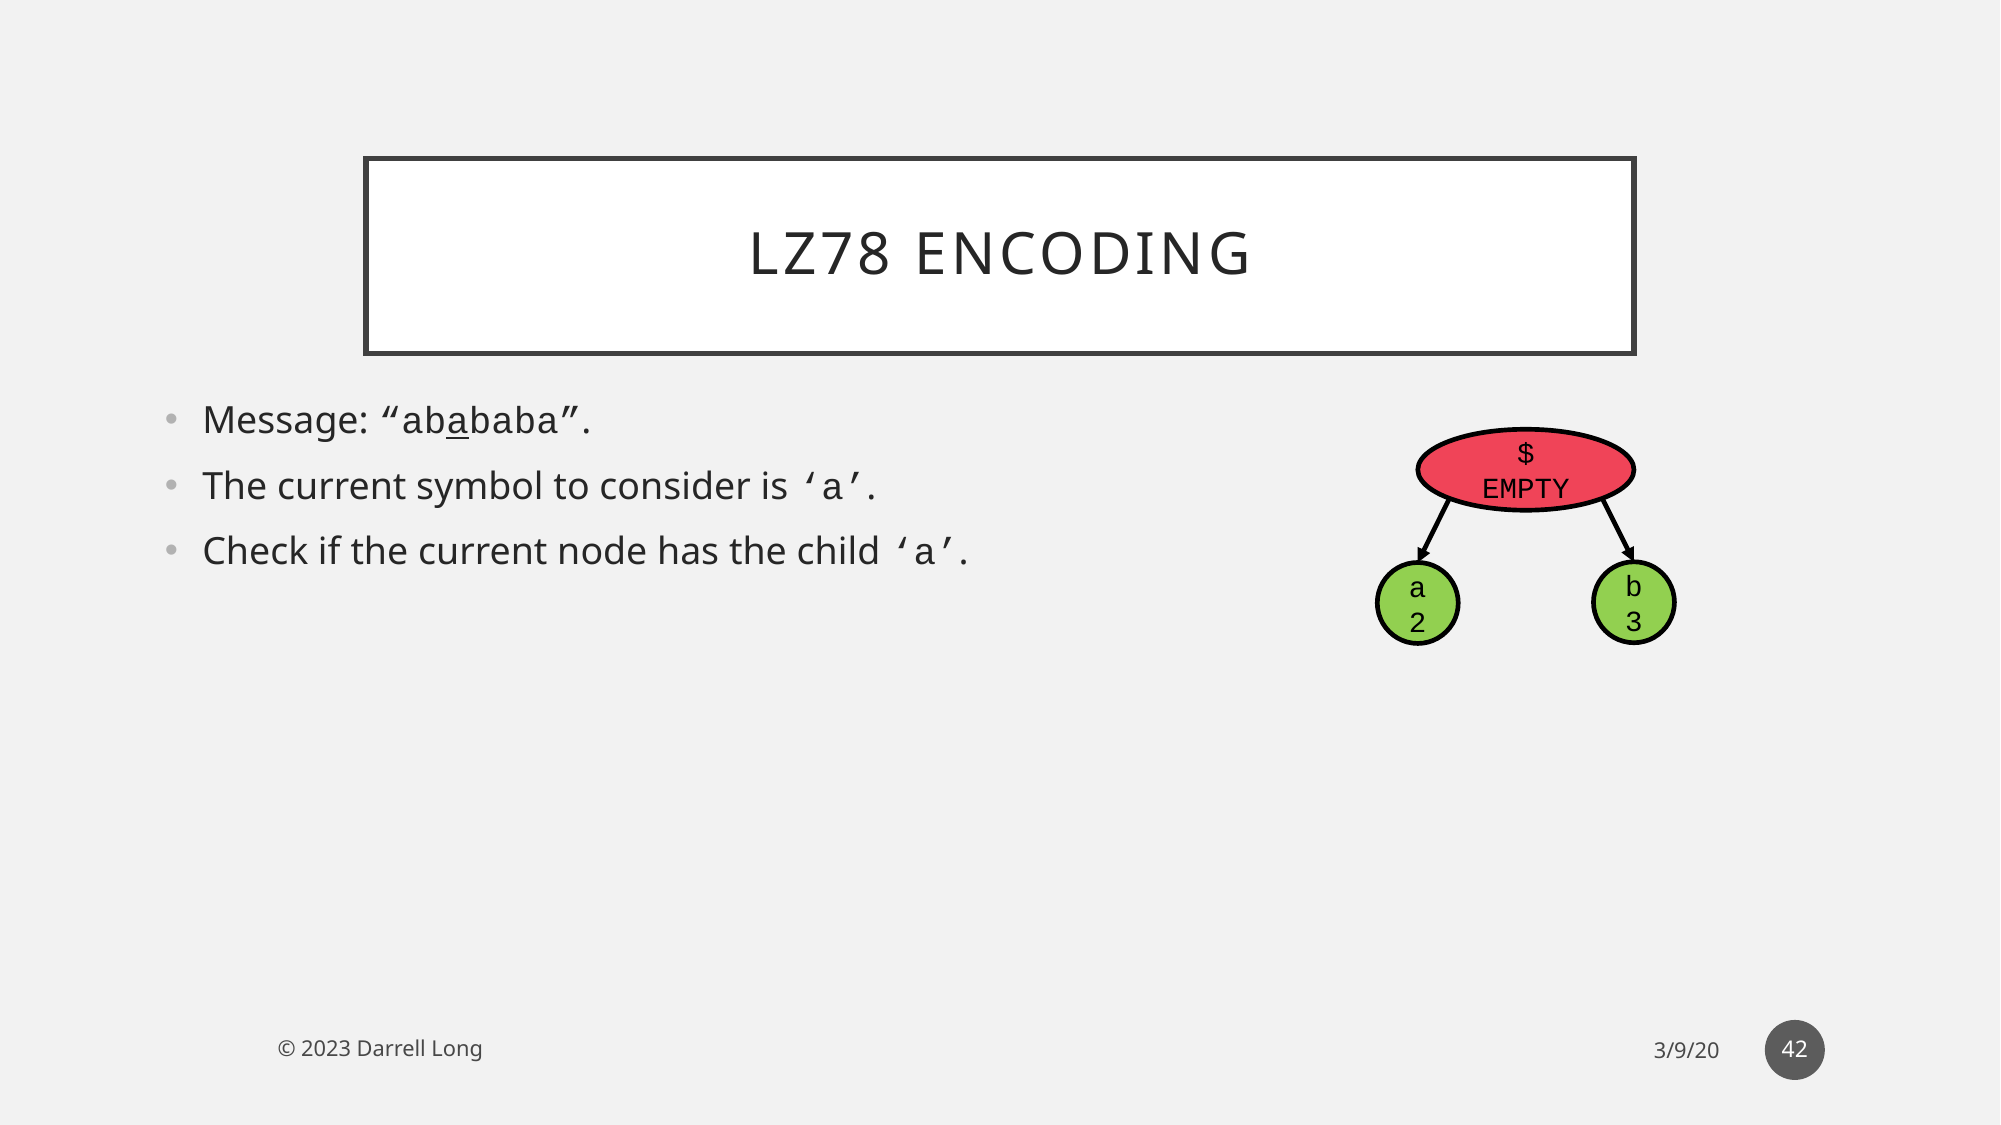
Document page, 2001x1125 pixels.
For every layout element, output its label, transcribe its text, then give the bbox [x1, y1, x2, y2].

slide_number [1283, 1023, 1735, 1077]
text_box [1602, 498, 1634, 562]
list Message: “abababa”. The current symbol to consider is ‘a’. Check if the current node has the child ‘a’. [149, 388, 1000, 950]
slide_number 42 [1764, 1019, 1825, 1080]
text_box $ EMPTY [1416, 428, 1636, 512]
text_box a 2 [1376, 561, 1460, 645]
title Lz78 ENcoding [363, 156, 1637, 356]
text_box b3 [1592, 560, 1676, 644]
footer © 2023 Darrell Long [262, 1023, 1231, 1076]
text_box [1417, 498, 1450, 563]
